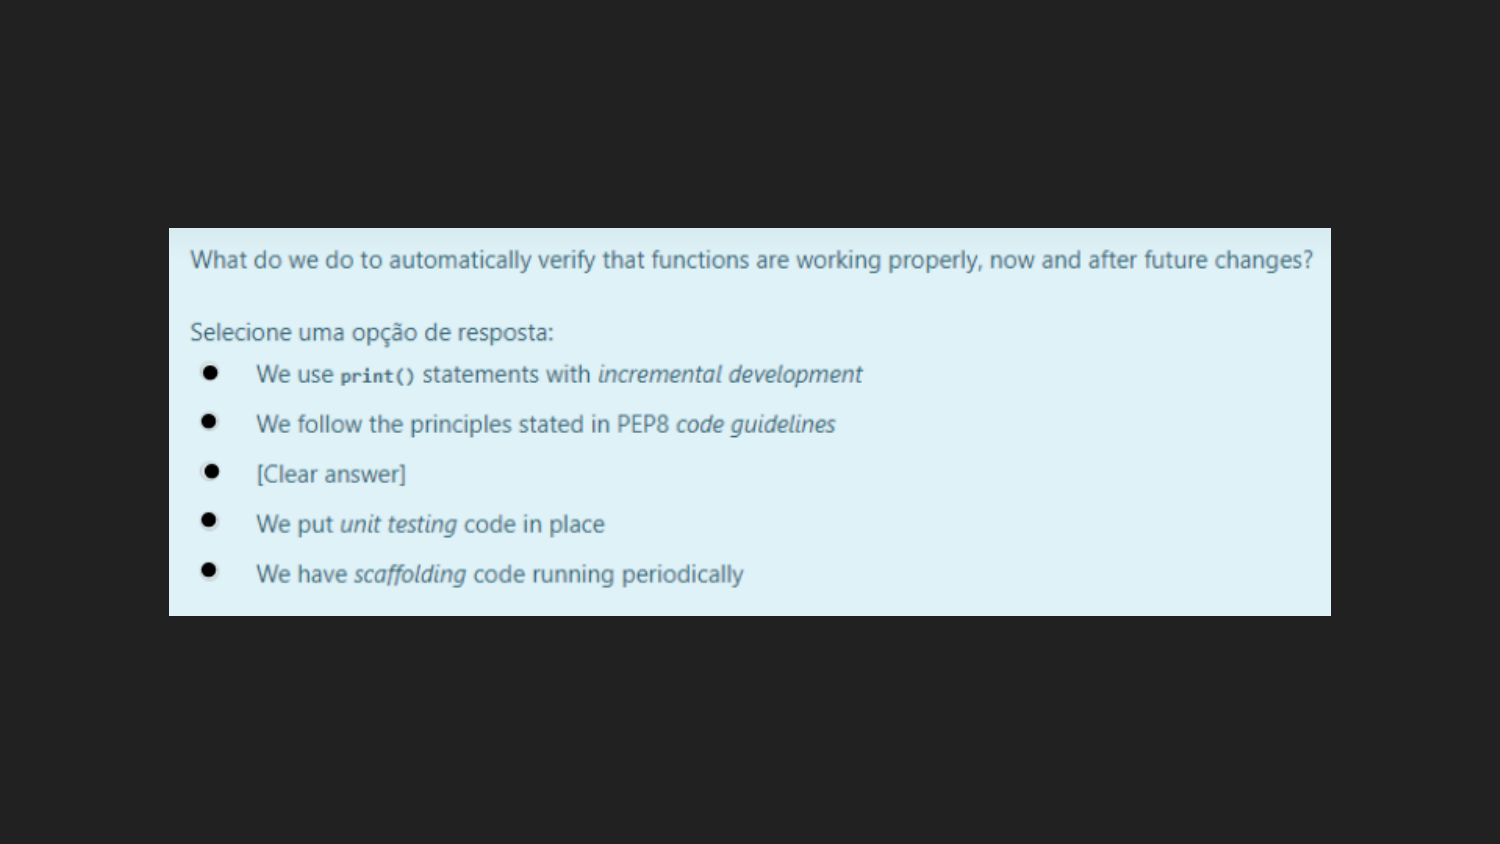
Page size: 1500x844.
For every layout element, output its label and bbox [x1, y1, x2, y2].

picture [169, 227, 1331, 616]
